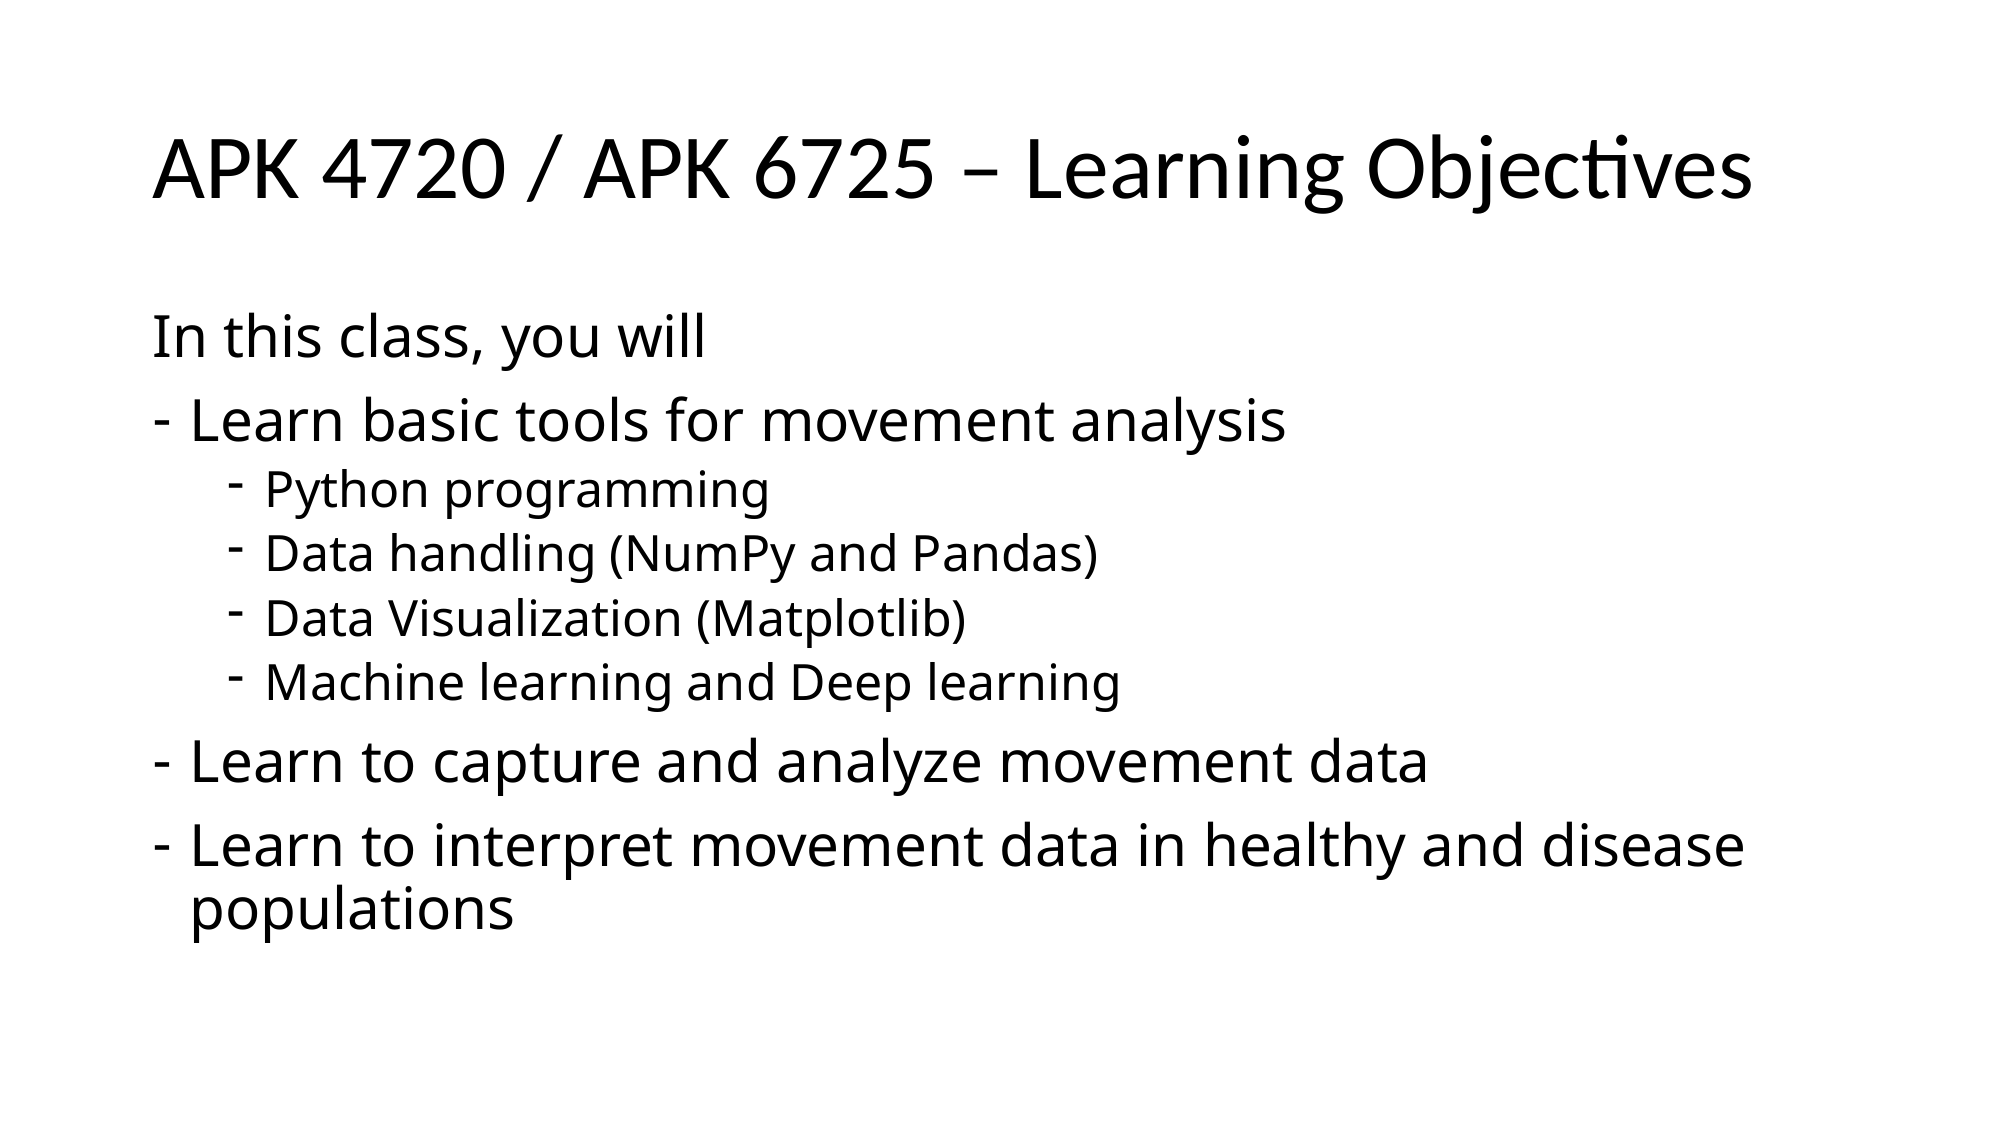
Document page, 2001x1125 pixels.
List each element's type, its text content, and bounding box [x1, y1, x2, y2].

title APK 4720 / APK 6725 – Learning Objectives [137, 59, 1863, 278]
list In this class, you will Learn basic tools for movement analysis Python programming Data handling (NumPy and Pandas) Data Visualization (Matplotlib) Machine learning and Deep learning Learn to capture and analyze movement data Learn to interpret movement data in healthy and disease populations [137, 299, 1863, 1014]
